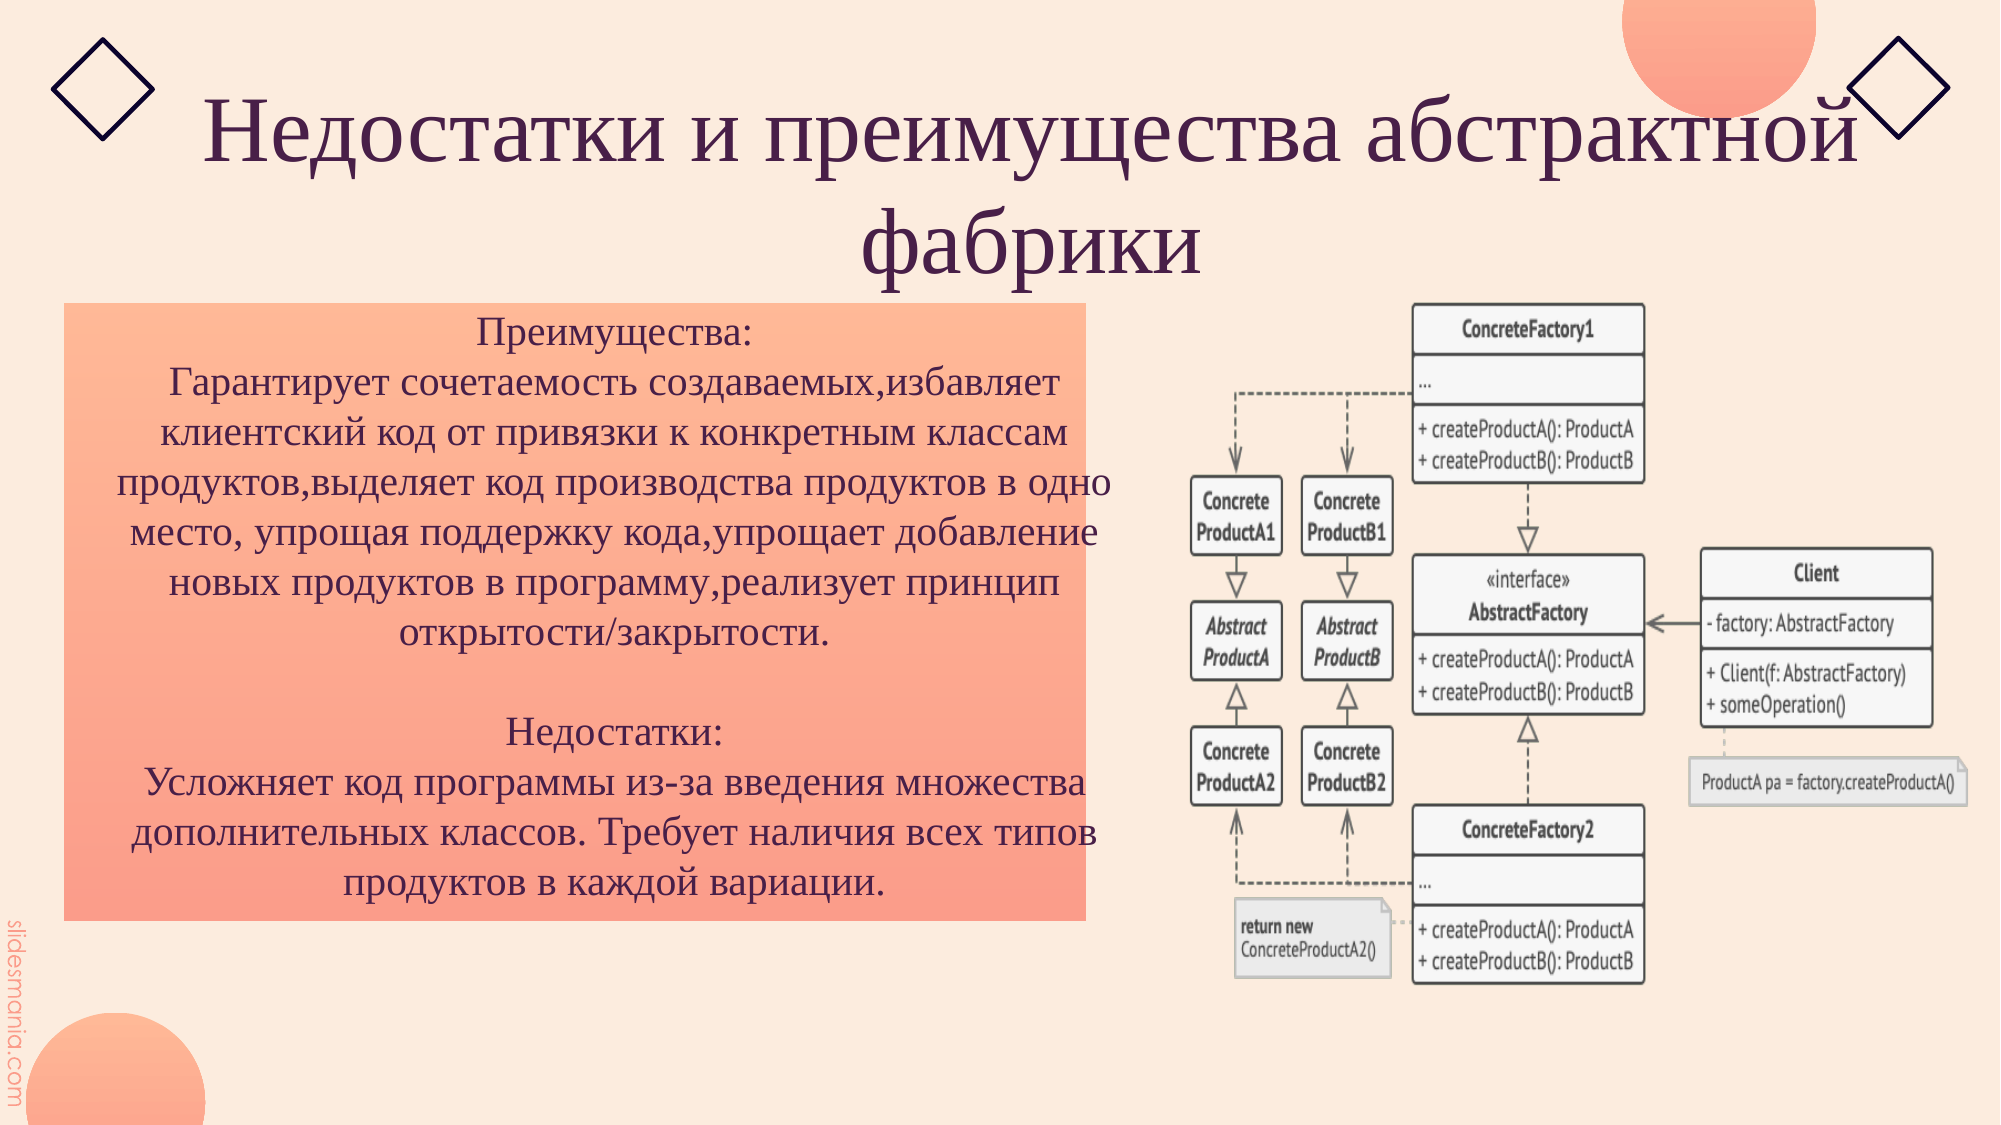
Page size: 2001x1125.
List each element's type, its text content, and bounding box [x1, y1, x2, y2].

title Преимущества: Гарантирует сочетаемость создаваемых,избавляет клиентский код от привязки к конкретным классам продуктов,выделяет код производства продуктов в одно место, упрощая поддержку кода,упрощает добавление новых продуктов в программу,реализует принцип открытости/закрытости. Недостатки: Усложняет код программы из-за введения множества дополнительных классов. Требует наличия всех типов продуктов в каждой вариации. [75, 326, 1155, 921]
text_box [64, 303, 1086, 921]
title Недостатки и преимущества абстрактной фабрики [123, 47, 1941, 290]
picture [1180, 288, 1978, 993]
